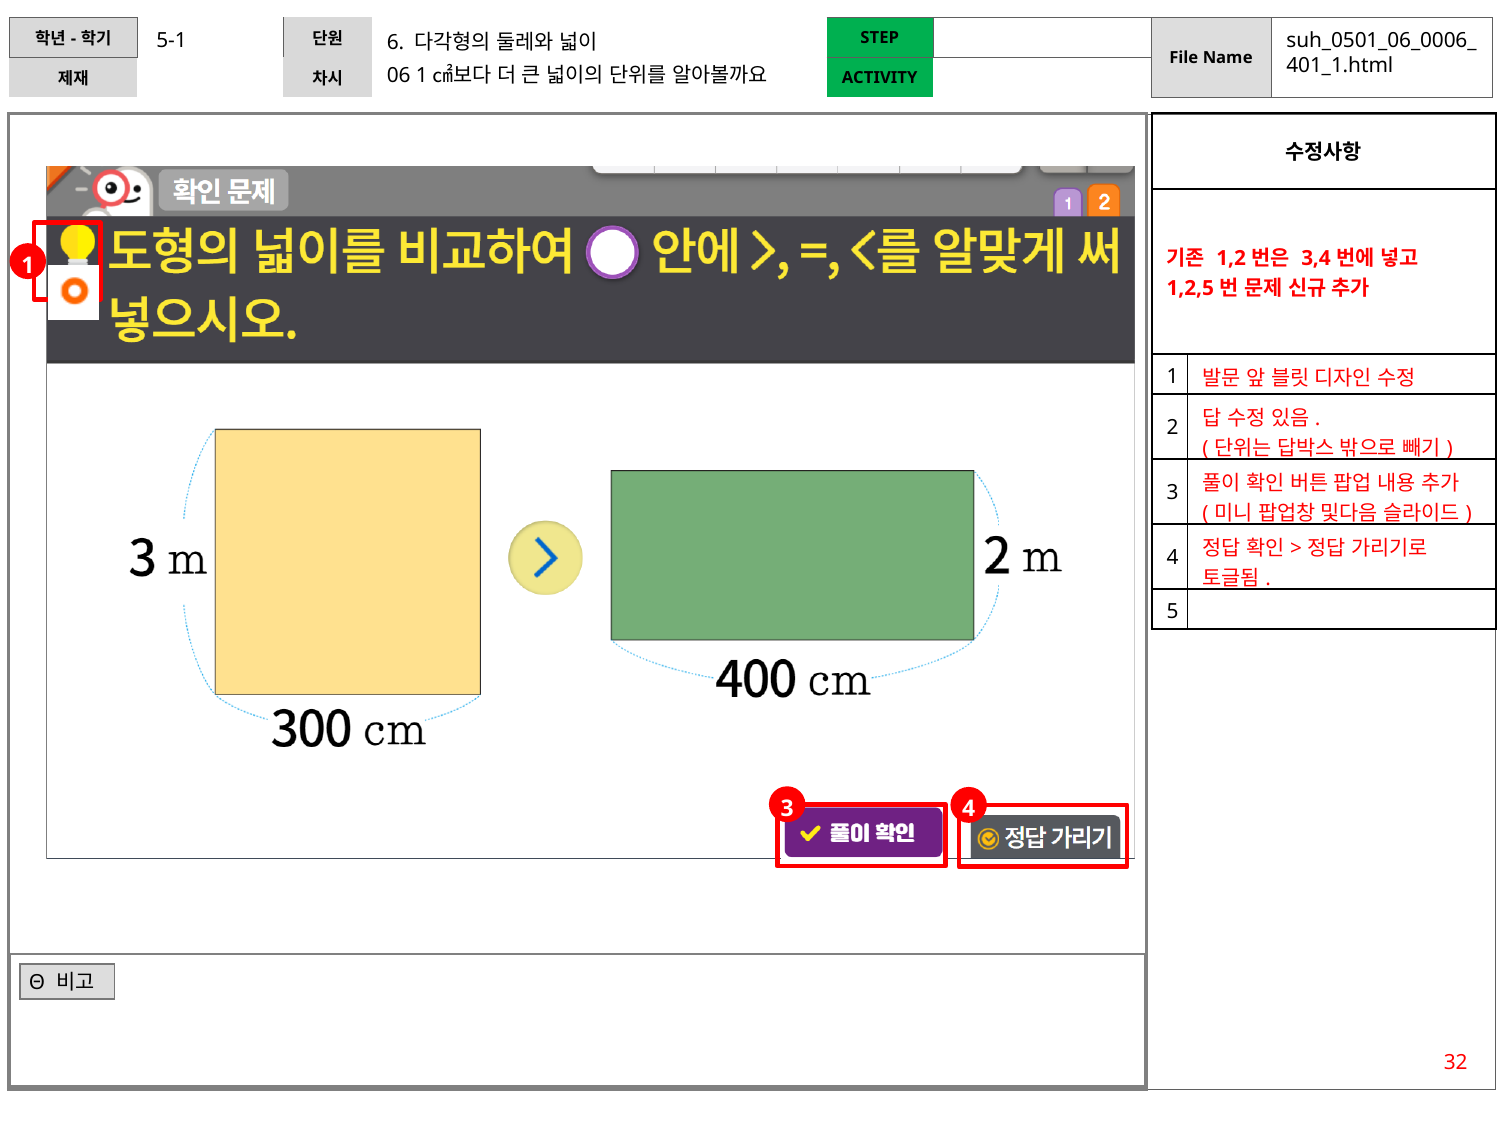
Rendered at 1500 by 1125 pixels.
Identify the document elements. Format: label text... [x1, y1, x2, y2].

table_cell 5 [1153, 590, 1187, 628]
text_box suh_0501_06_0006_401_1.html [1271, 18, 1500, 84]
table_cell 발문 앞 블릿 디자인 수정 [1188, 355, 1495, 393]
text_box 5-1 [141, 18, 284, 55]
text_box [32, 278, 40, 302]
table_cell [1188, 590, 1495, 628]
table_cell 2 [1153, 395, 1187, 458]
text_box 06 1㎠보다 더 큰 넓이의 단위를 알아볼까요 [372, 54, 816, 102]
text_box [32, 221, 40, 244]
table_cell 4 [1153, 525, 1187, 588]
table_cell 답 수정 있음. (단위는 답박스 밖으로 빼기) [1188, 395, 1495, 458]
table_cell 풀이 확인 버튼 팝업 내용 추가(미니 팝업창 및다음 슬라이드) [1188, 460, 1495, 523]
table_cell 정답 확인>정답 가리기로 토글됨. [1188, 525, 1495, 588]
text_box 6. 다각형의 둘레와 넓이 [372, 21, 715, 57]
table_cell 1 [1153, 355, 1187, 393]
text_box 1 [7, 241, 40, 282]
picture [45, 166, 1135, 860]
table_cell 3 [1153, 460, 1187, 523]
table_header 수정사항 [1153, 114, 1495, 188]
table_cell 기존 1,2번은 3,4번에 넣고 1,2,5번 문제 신규 추가 [1153, 190, 1495, 353]
